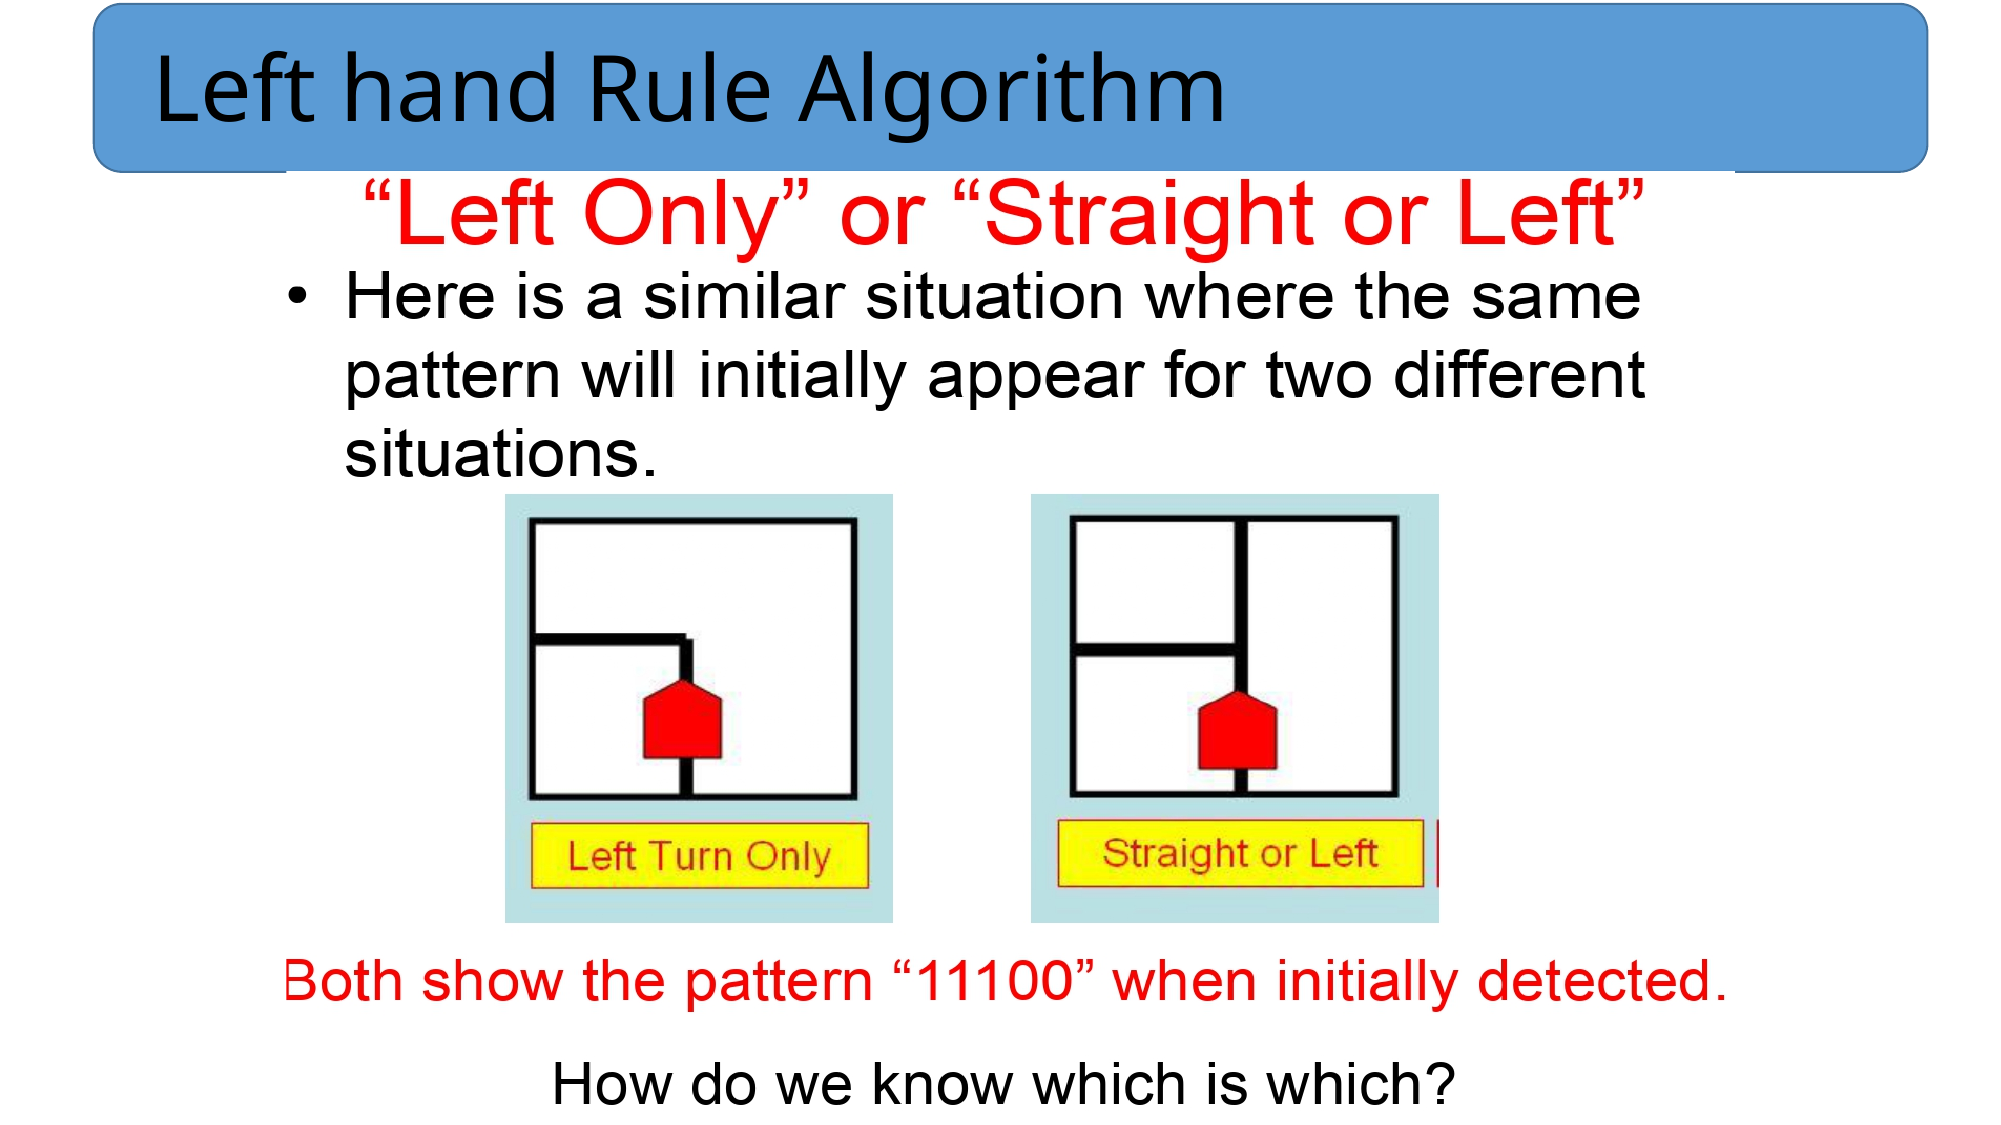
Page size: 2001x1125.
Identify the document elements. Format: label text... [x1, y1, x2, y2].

title Left hand Rule Algorithm [137, 12, 1863, 172]
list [286, 171, 1735, 1125]
text_box [92, 2, 1929, 173]
